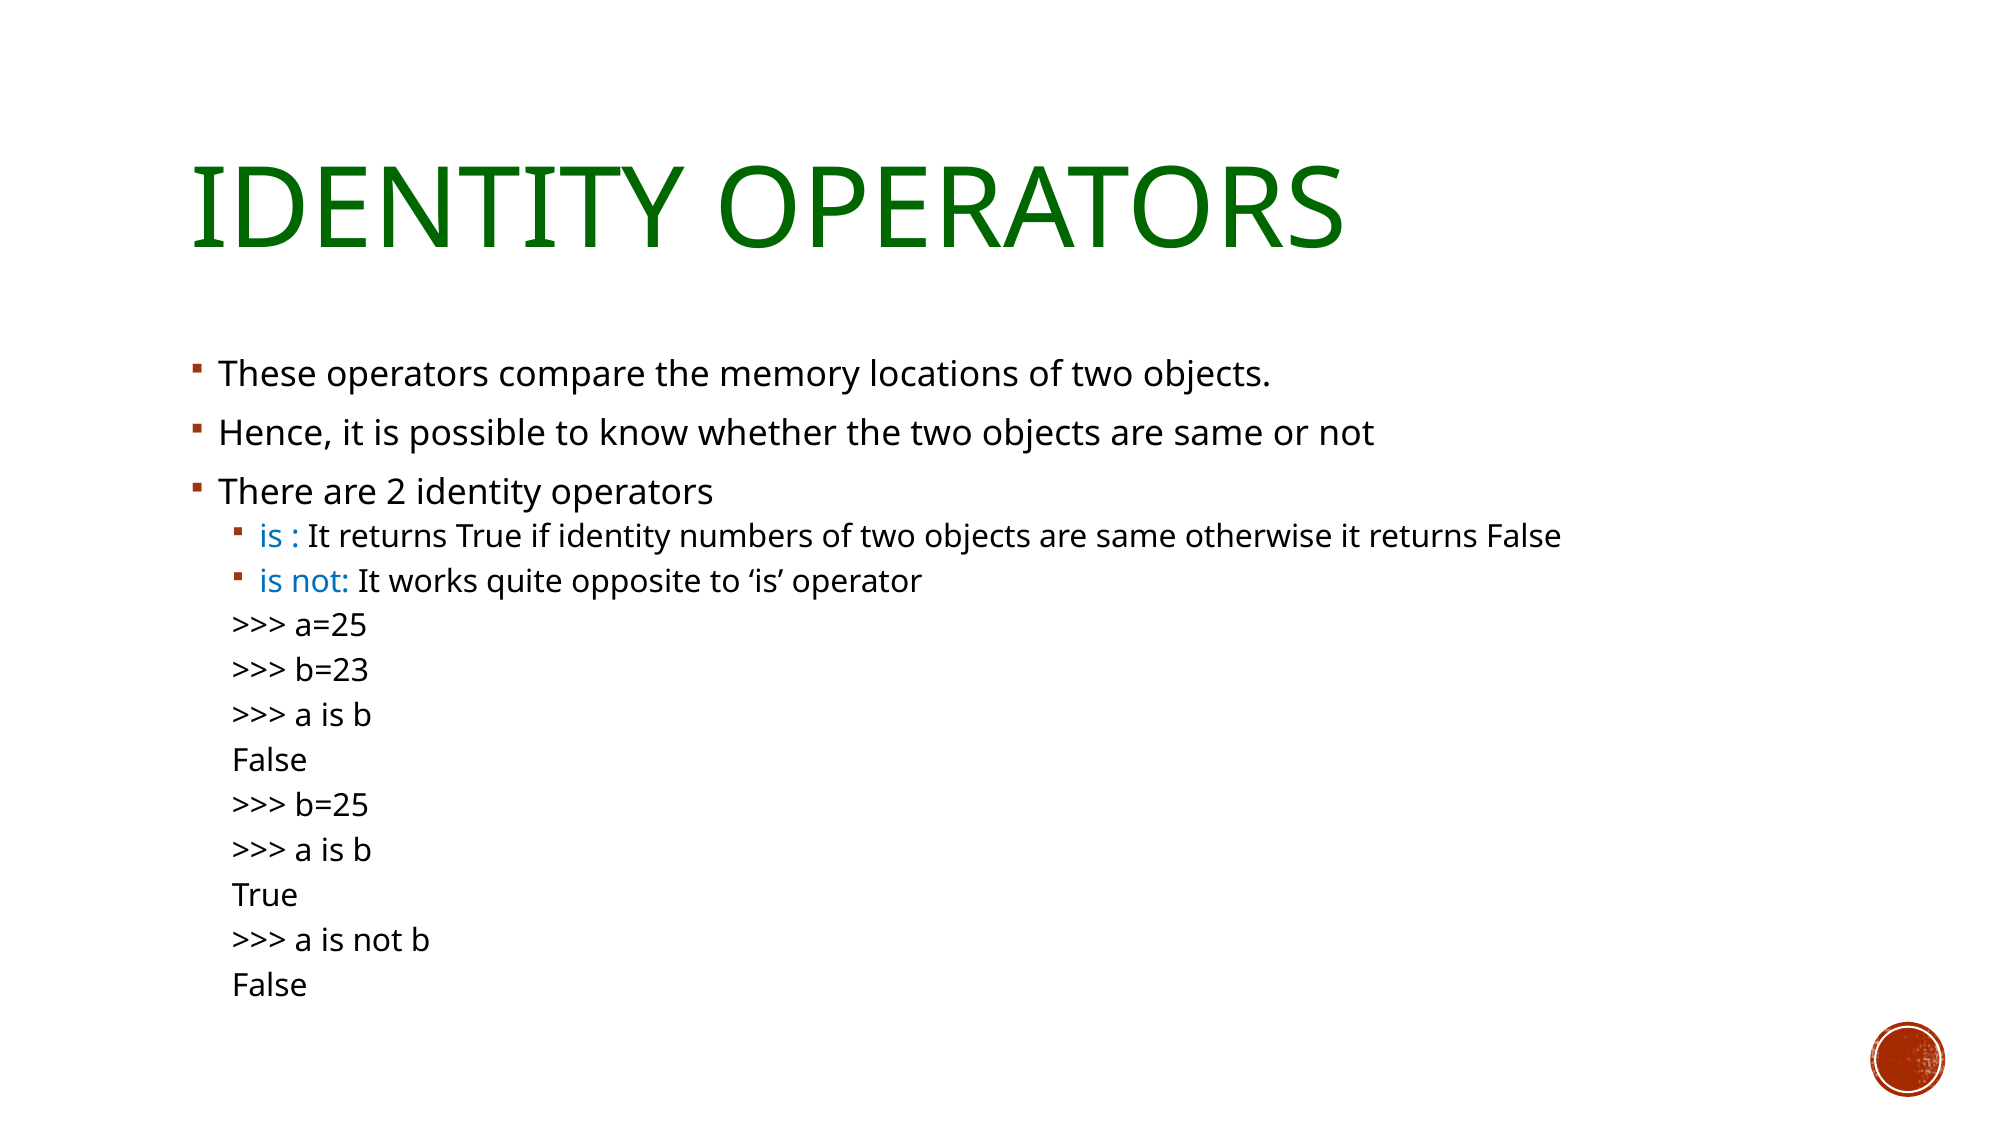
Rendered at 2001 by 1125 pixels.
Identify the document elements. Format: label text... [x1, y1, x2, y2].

list These operators compare the memory locations of two objects. Hence, it is possible to know whether the two objects are same or not There are 2 identity operators is : It returns True if identity numbers of two objects are same otherwise it returns False is not: It works quite opposite to ‘is’ operator >>> a=25 >>> b=23 >>> a is b False >>> b=25 >>> a is b True >>> a is not b False [175, 348, 1826, 1013]
title Identity operators [175, 79, 1826, 344]
